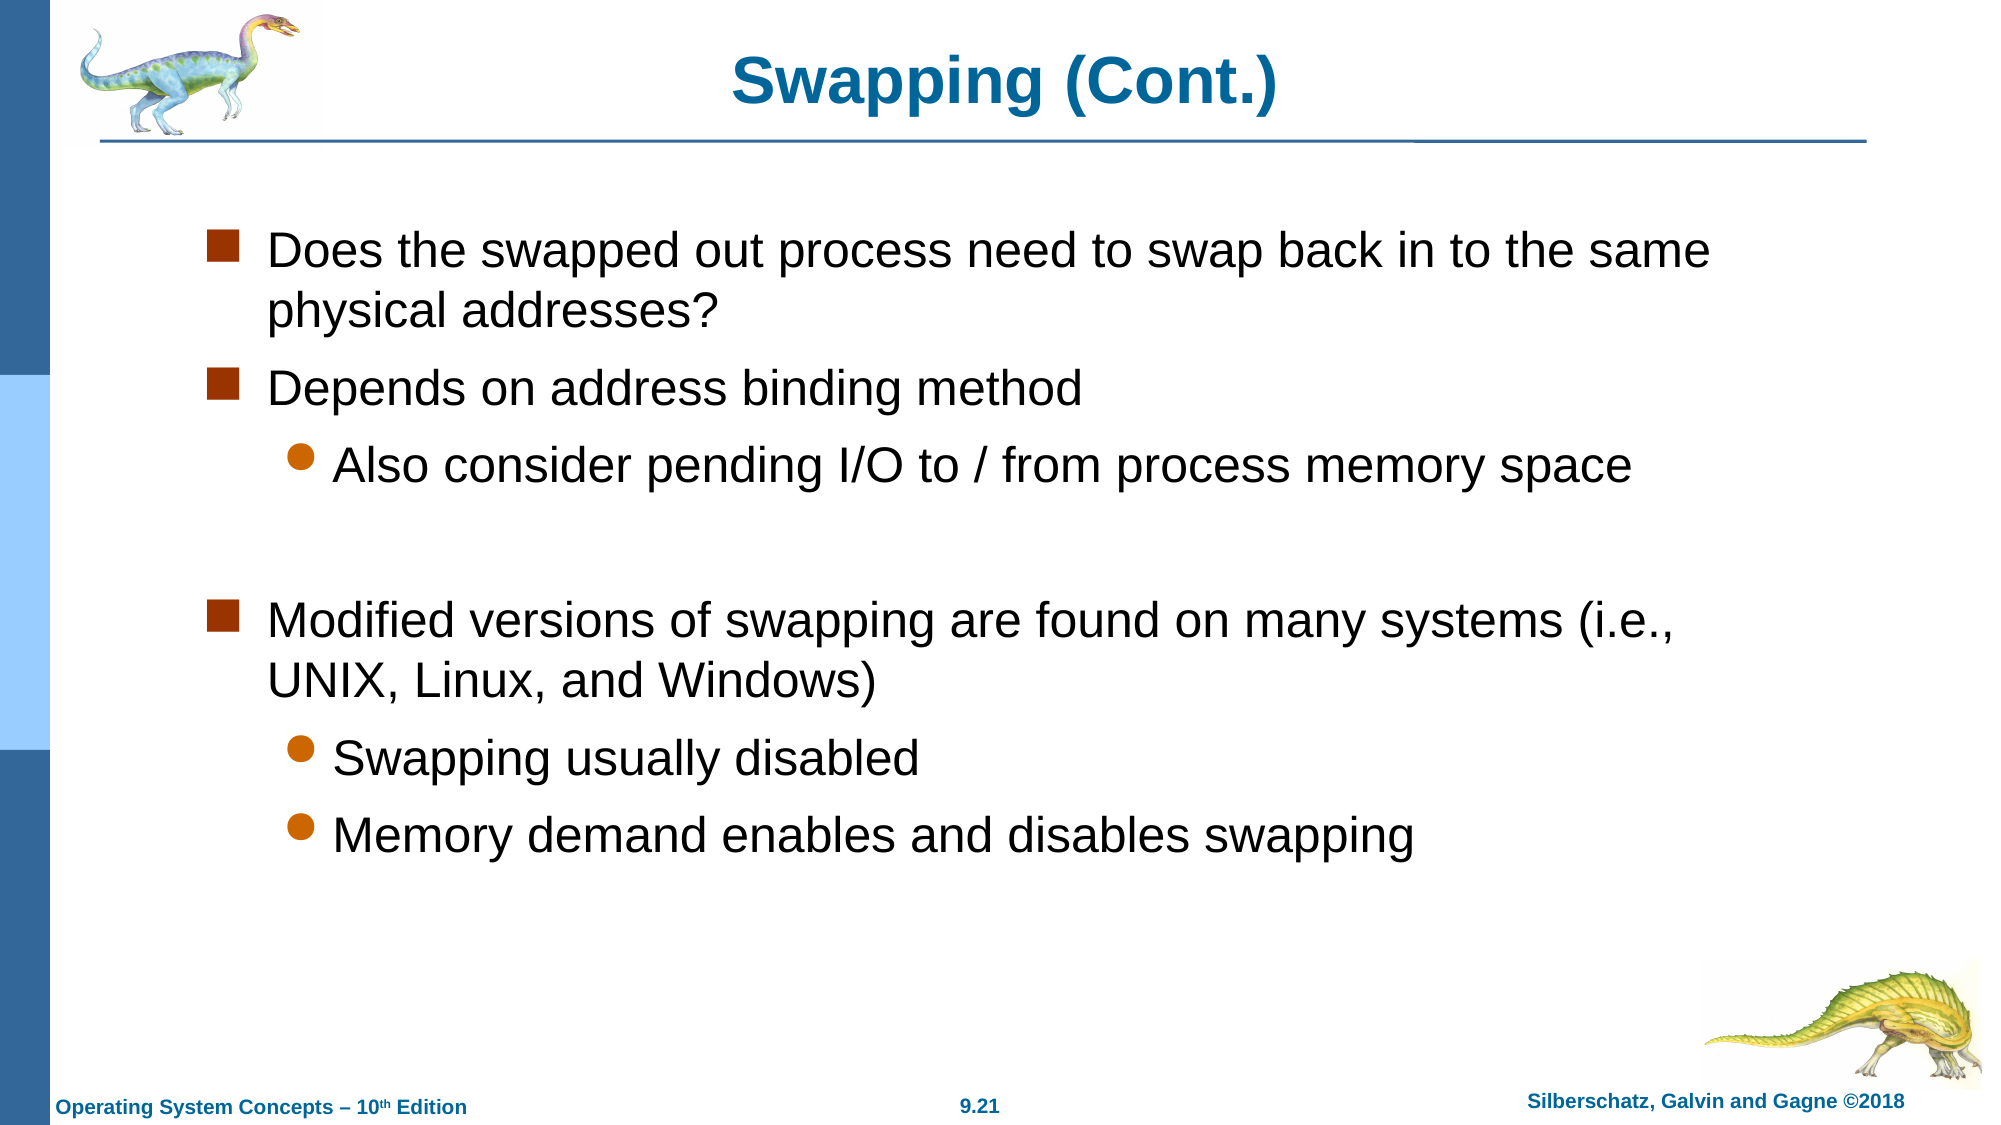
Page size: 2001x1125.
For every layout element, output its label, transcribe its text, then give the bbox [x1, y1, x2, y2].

picture [62, 0, 324, 149]
list Does the swapped out process need to swap back in to the same physical addresses? Depends on address binding method Also consider pending I/O to / from process memory space Modified versions of swapping are found on many systems (i.e., UNIX, Linux, and Windows) Swapping usually disabled Memory demand enables and disables swapping [195, 210, 1812, 1042]
picture [1700, 959, 1982, 1090]
title Swapping (Cont.) [330, 29, 1681, 125]
